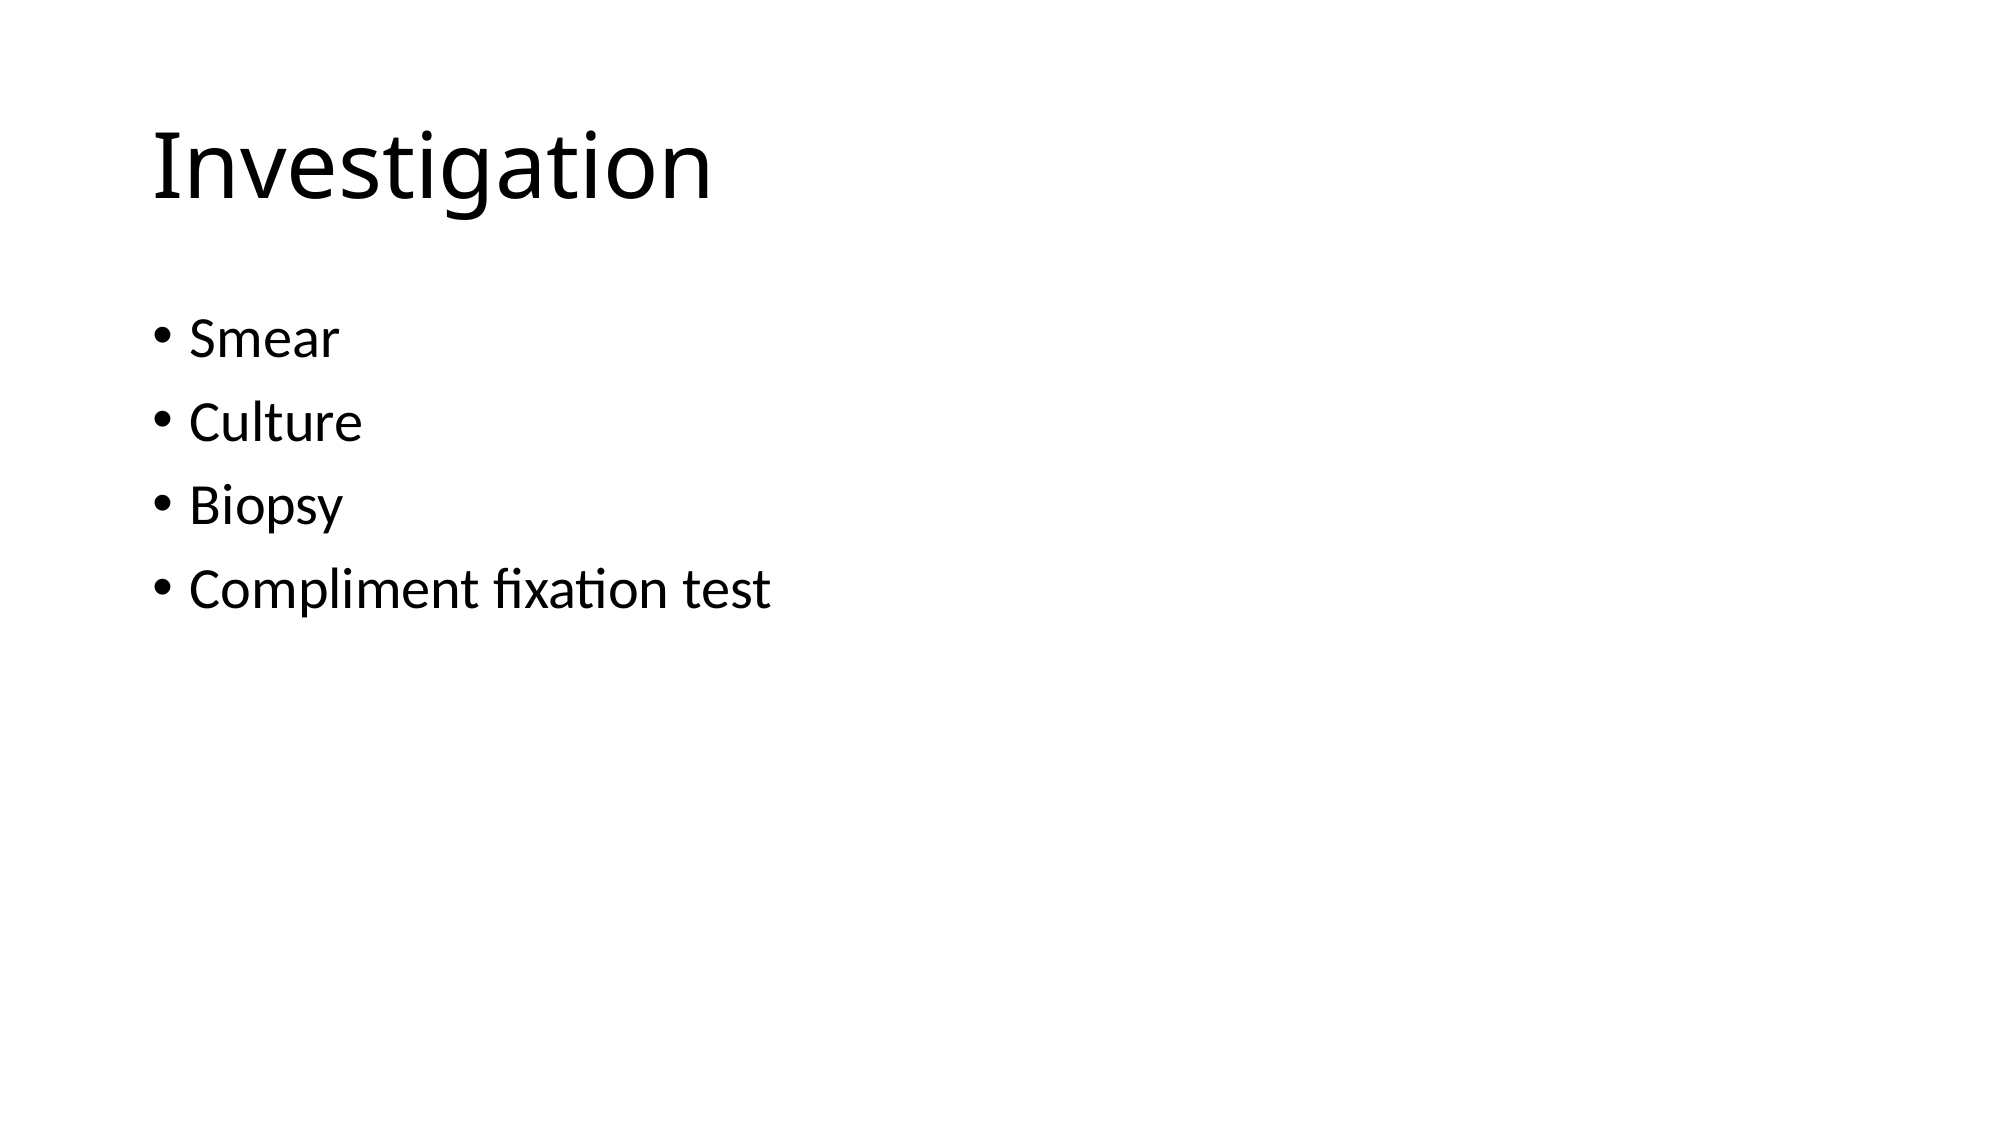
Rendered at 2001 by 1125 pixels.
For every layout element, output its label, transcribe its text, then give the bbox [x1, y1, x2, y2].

title Investigation [137, 59, 1863, 278]
list Smear Culture Biopsy Compliment fixation test [137, 299, 1863, 1014]
